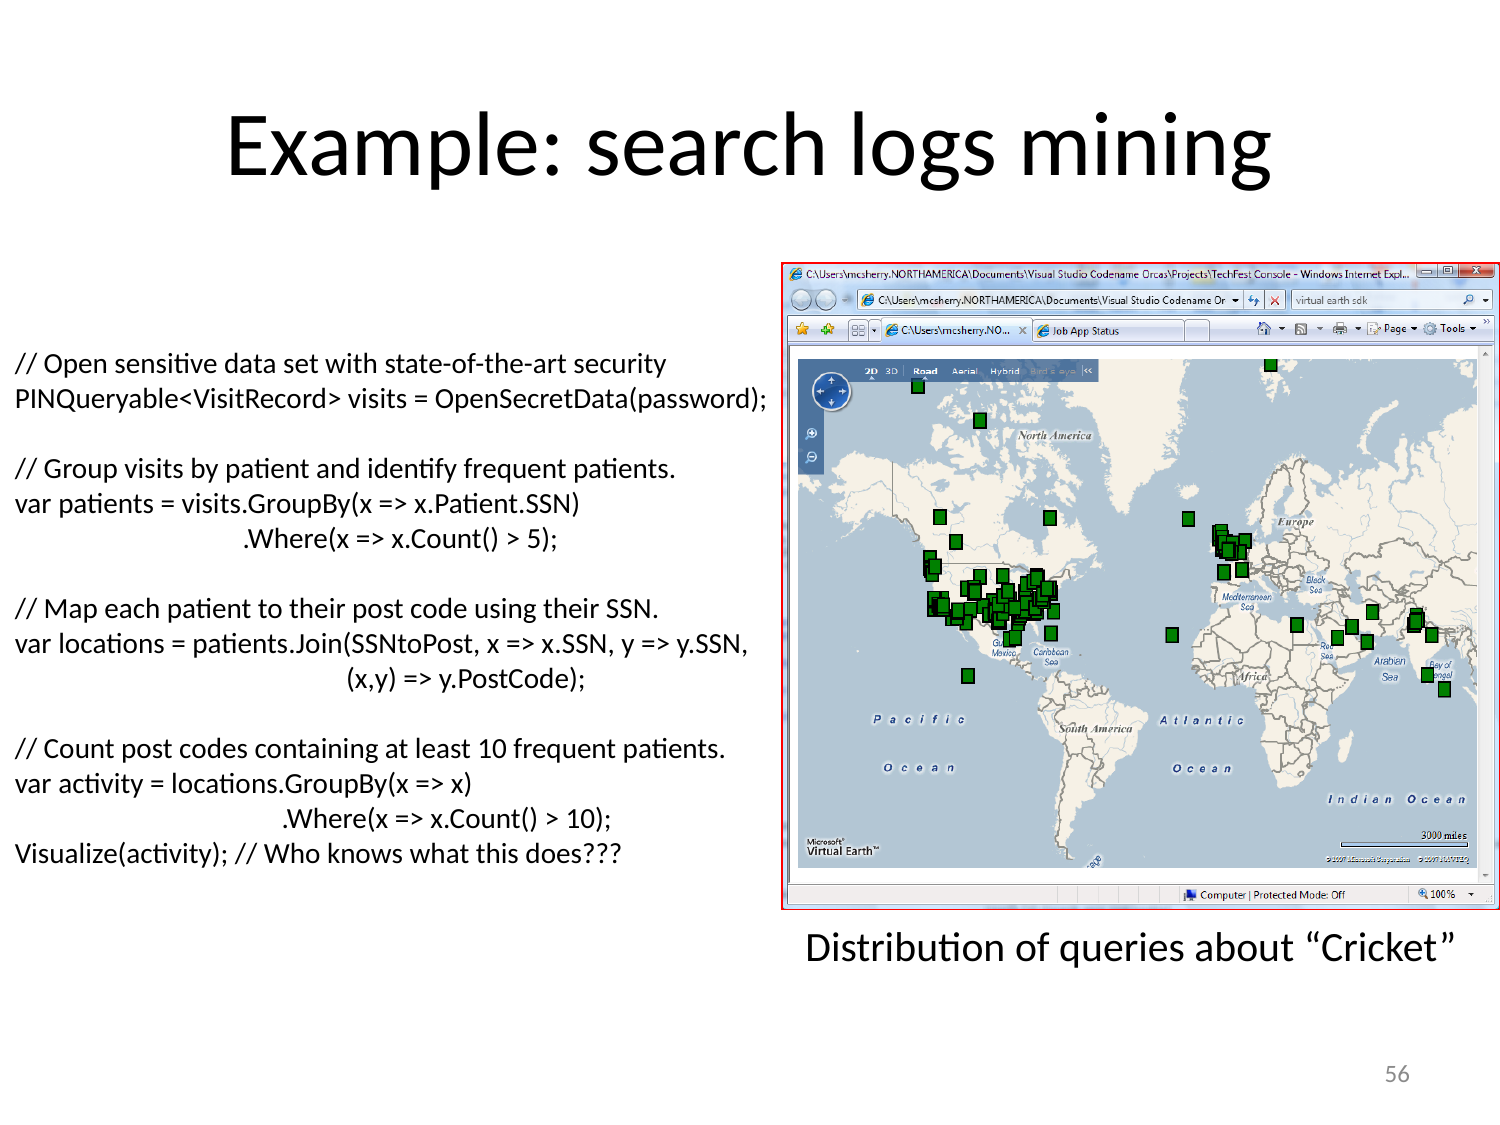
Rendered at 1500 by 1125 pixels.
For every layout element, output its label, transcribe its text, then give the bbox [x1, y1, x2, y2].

text_box Distribution of queries about “Cricket” [790, 918, 1472, 978]
text_box // Open sensitive data set with state-of-the-art security PINQueryable<VisitRecord> visits = OpenSecretData(password); // Group visits by patient and identify frequent patients. var patients = visits.GroupBy(x => x.Patient.SSN) .Where(x => x.Count() > 5); // Map each patient to their post code using their SSN. var locations = patients.Join(SSNtoPost, x => x.SSN, y => y.SSN, (x,y) => y.PostCode); // Count post codes containing at least 10 frequent patients. var activity = locations.GroupBy(x => x) .Where(x => x.Count() > 10); Visualize(activity); // Who knows what this does??? [0, 337, 776, 877]
picture [781, 262, 1500, 910]
slide_number 56 [1074, 1042, 1425, 1103]
title Example: search logs mining [75, 45, 1425, 233]
